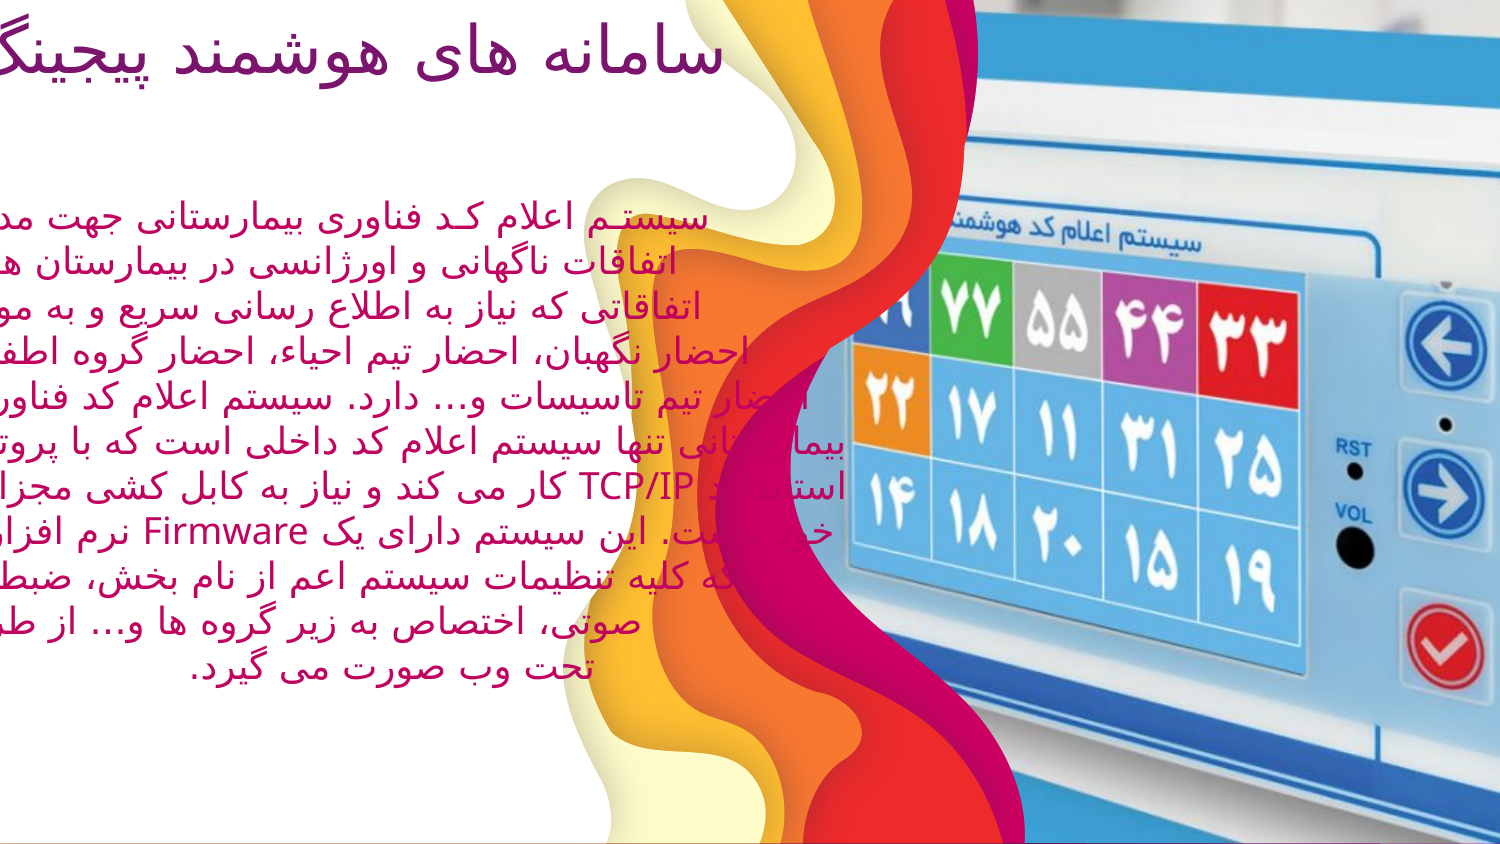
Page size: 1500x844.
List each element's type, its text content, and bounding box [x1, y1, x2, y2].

text_box سیستـم اعلام کـد فناوری بیمارستانی جهت مدیریت اتفاقات ناگهانی و اورژانسی در بیمارستان ها به کار می رود، اتفاقاتی که نیاز به اطلاع رسانی سریع و به موقع جهت احضار نگهبان، احضار تیم احیاء، احضار گروه اطفاء حریق و احضار تیم تاسیسات و… دارد. سیستم اعلام کد فناوری بیمارستانی تنها سیستم اعلام کد داخلی است که با پروتکل استاندارد TCP/IP کار می کند و نیاز به کابل کشی مجزا و مختص خود نیست. این سیستم دارای یک Firmware نرم افزاری است که کلیه تنظیمات سیستم اعم از نام بخش، ضبط کدهای صوتی، اختصاص به زیر گروه ها و… از طریق این پنل تحت وب صورت می گیرد. [0, 184, 785, 695]
text_box سامانه های هوشمند پیجینگ [0, 0, 744, 95]
picture [790, 0, 1500, 844]
